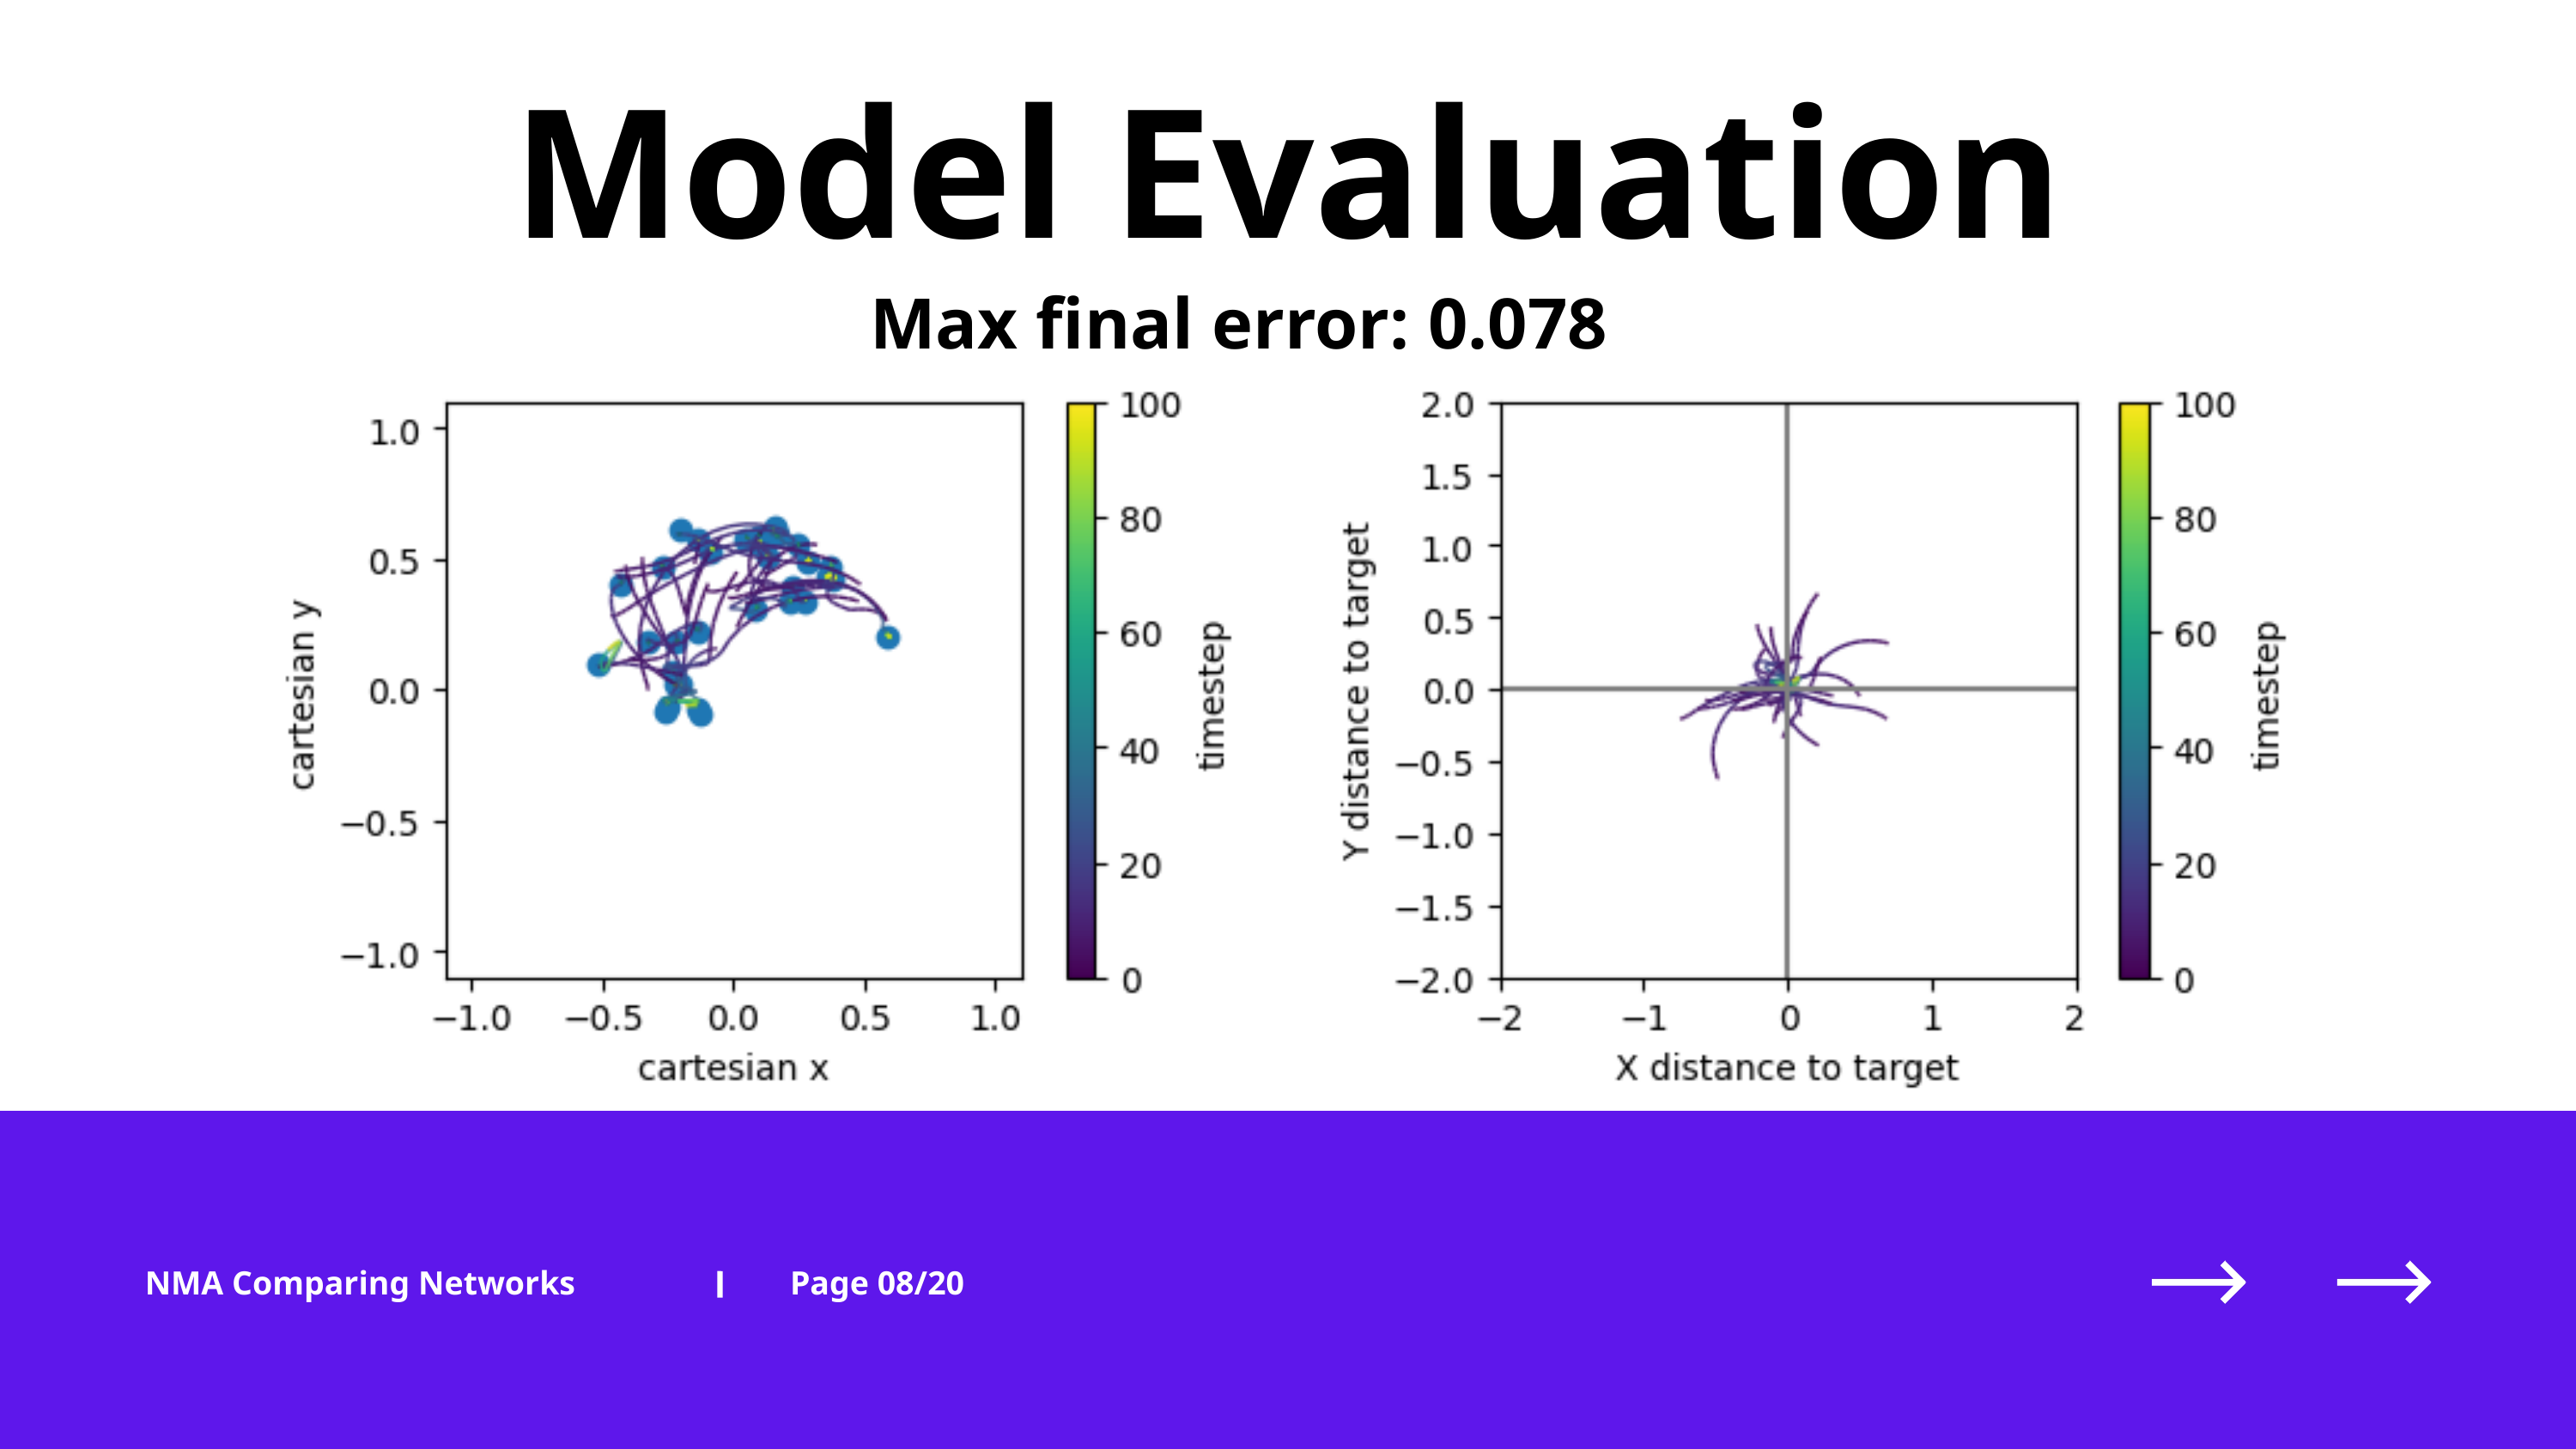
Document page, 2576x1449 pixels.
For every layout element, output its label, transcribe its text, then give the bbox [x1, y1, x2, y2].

text_box [264, 366, 2312, 1107]
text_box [0, 1110, 2576, 1449]
text_box Model Evaluation [85, 94, 2491, 275]
text_box Max final error: 0.078 [822, 293, 1656, 363]
